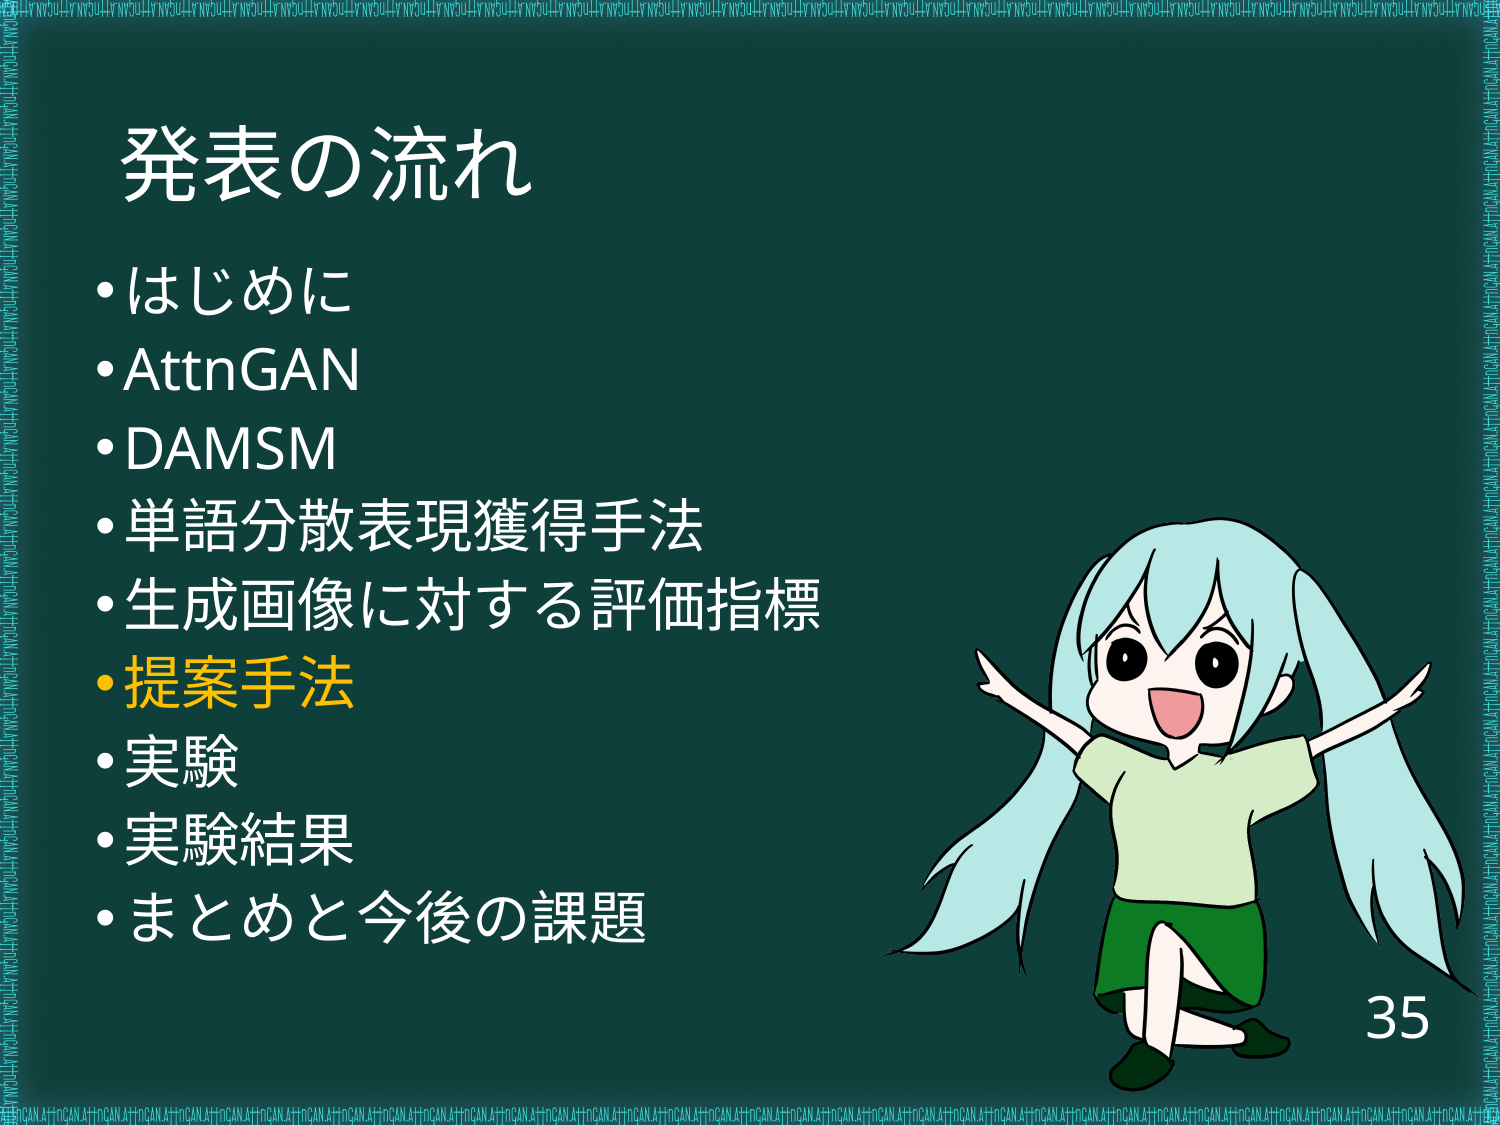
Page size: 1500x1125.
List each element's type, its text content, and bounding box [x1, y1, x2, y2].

list はじめに AttnGAN DAMSM 単語分散表現獲得手法 生成画像に対する評価指標 提案手法 実験 実験結果 まとめと今後の課題 [79, 254, 1500, 1125]
picture [876, 471, 1486, 1109]
title 発表の流れ [103, 59, 1397, 254]
picture [0, 0, 1500, 1125]
